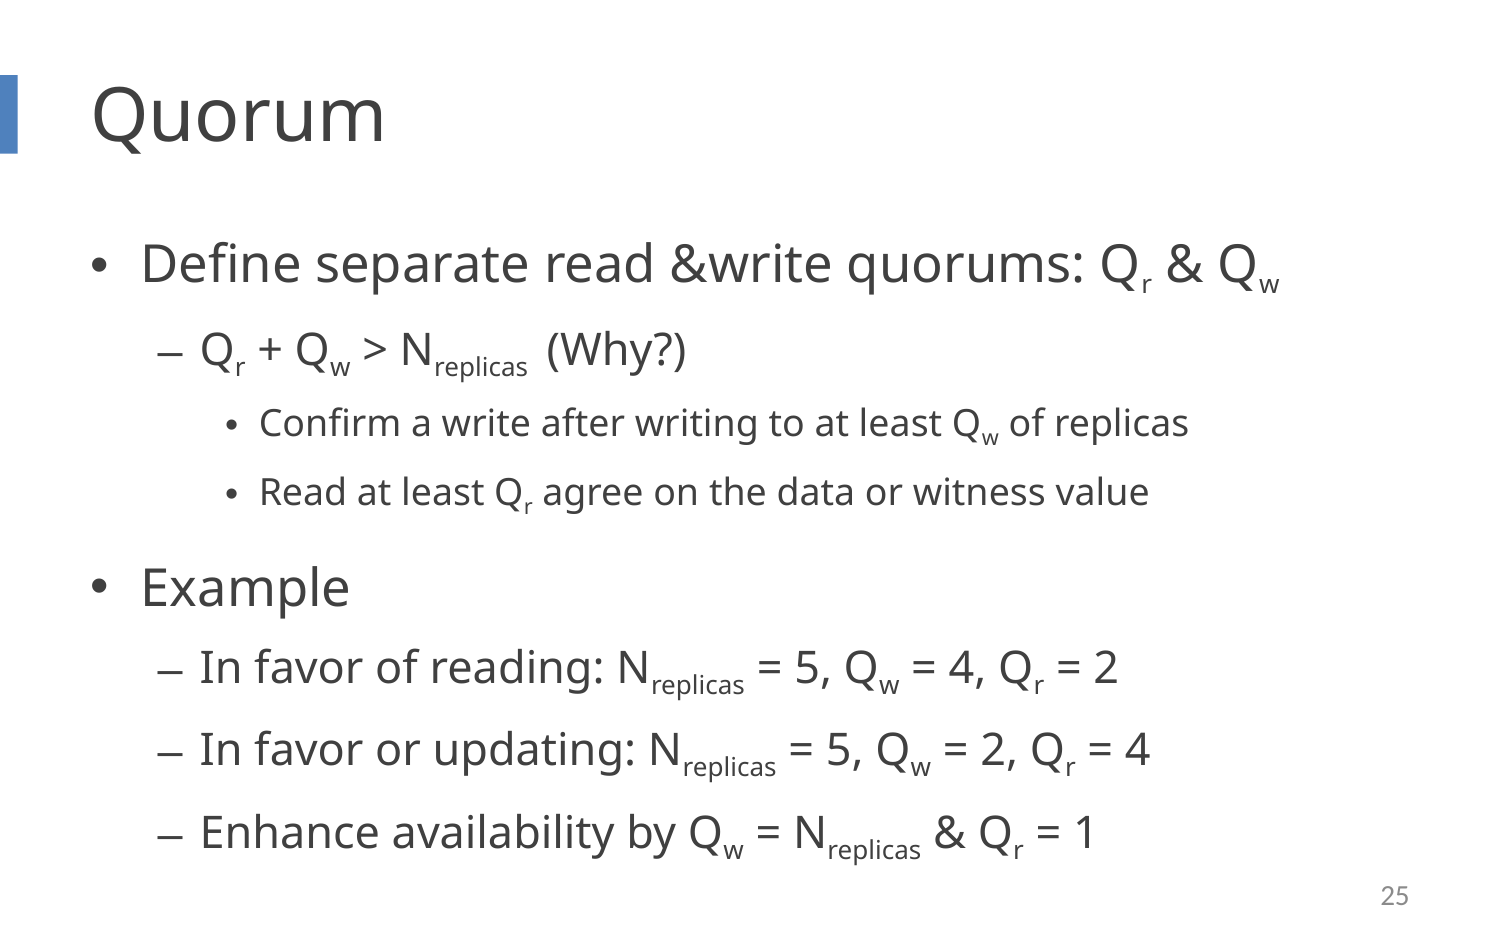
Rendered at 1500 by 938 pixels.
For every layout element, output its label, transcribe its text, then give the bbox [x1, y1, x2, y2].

list Define separate read &write quorums: Qr & Qw Qr + Qw > Nreplicas (Why?) Confirm a write after writing to at least Qw of replicas Read at least Qr agree on the data or witness value Example In favor of reading: Nreplicas = 5, Qw = 4, Qr = 2 In favor or updating: Nreplicas = 5, Qw = 2, Qr = 4 Enhance availability by Qw = Nreplicas & Qr = 1 [75, 208, 1471, 873]
slide_number 25 [1074, 868, 1425, 919]
title Quorum [75, 37, 1425, 186]
